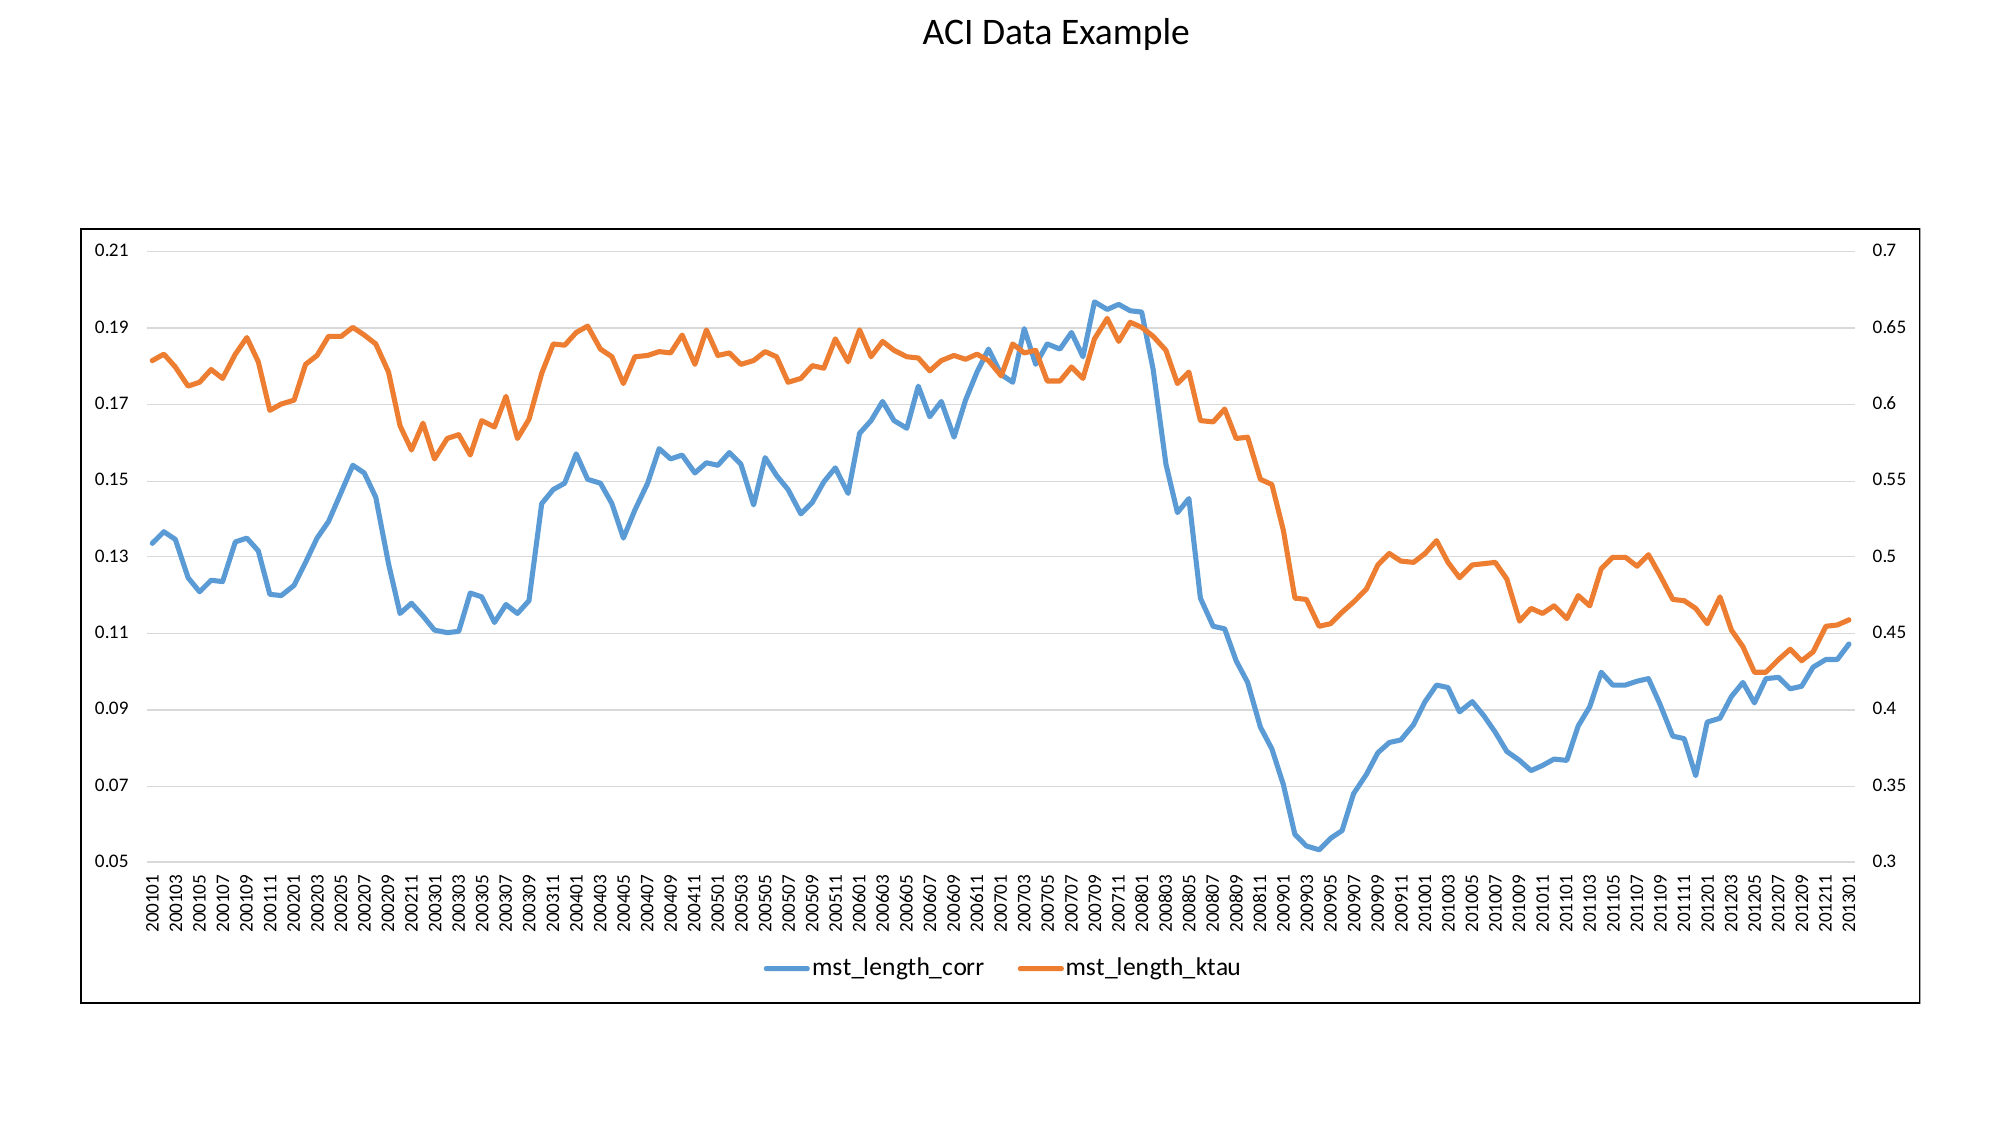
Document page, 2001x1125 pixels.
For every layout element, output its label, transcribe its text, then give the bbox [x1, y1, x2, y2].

picture [79, 227, 1921, 1004]
text_box ACI Data Example [907, 0, 1205, 60]
